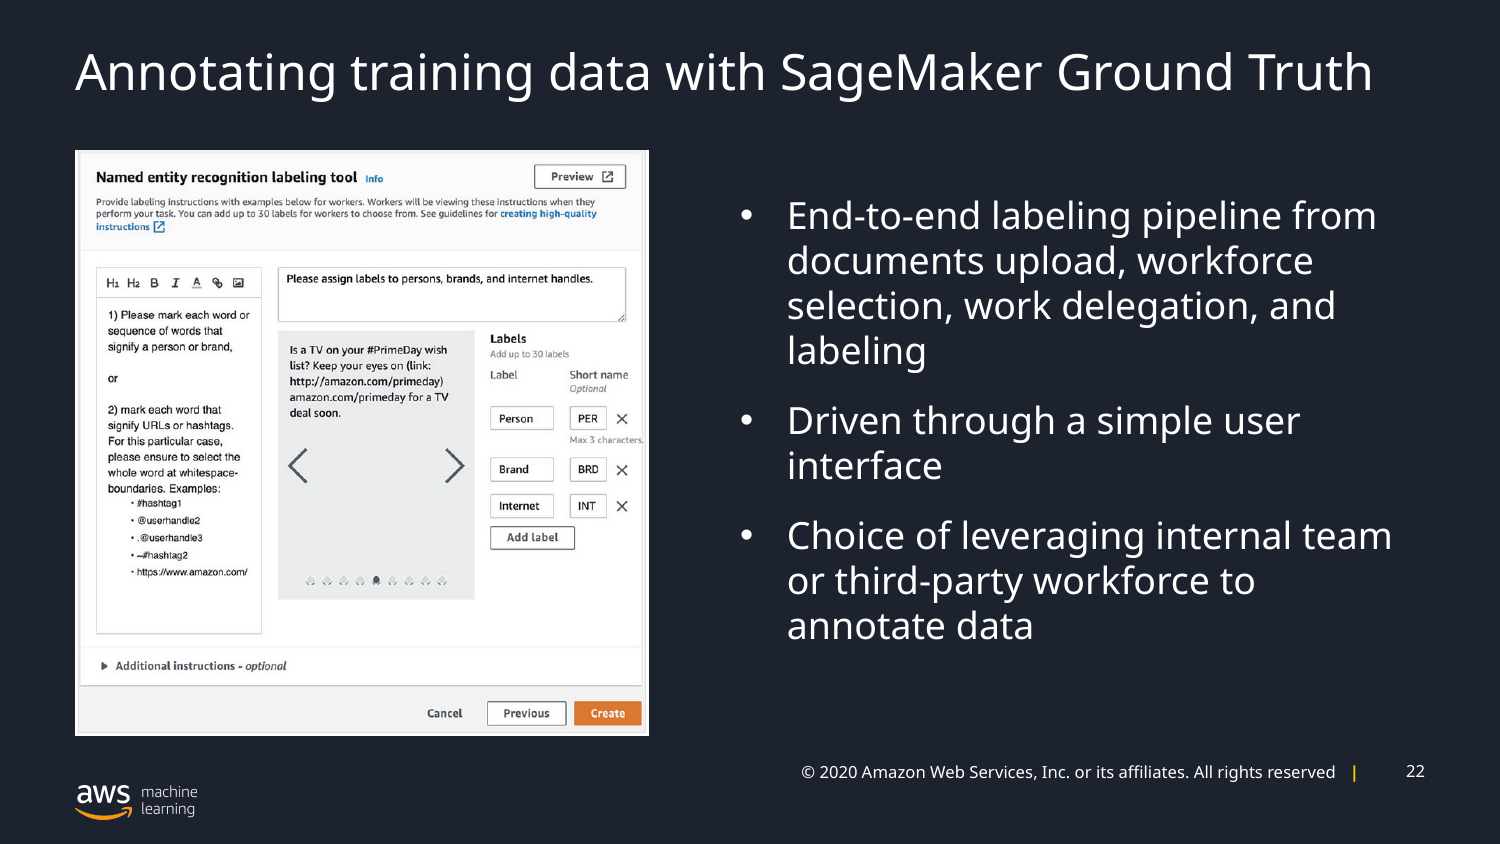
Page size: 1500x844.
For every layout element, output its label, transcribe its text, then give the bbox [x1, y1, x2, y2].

picture [75, 785, 197, 820]
picture [74, 150, 649, 736]
text_box End-to-end labeling pipeline from documents upload, workforce selection, work delegation, and labeling Driven through a simple user interface Choice of leveraging internal team or third-party workforce to annotate data [725, 184, 1425, 655]
title Annotating training data with SageMaker Ground Truth [75, 46, 1425, 160]
